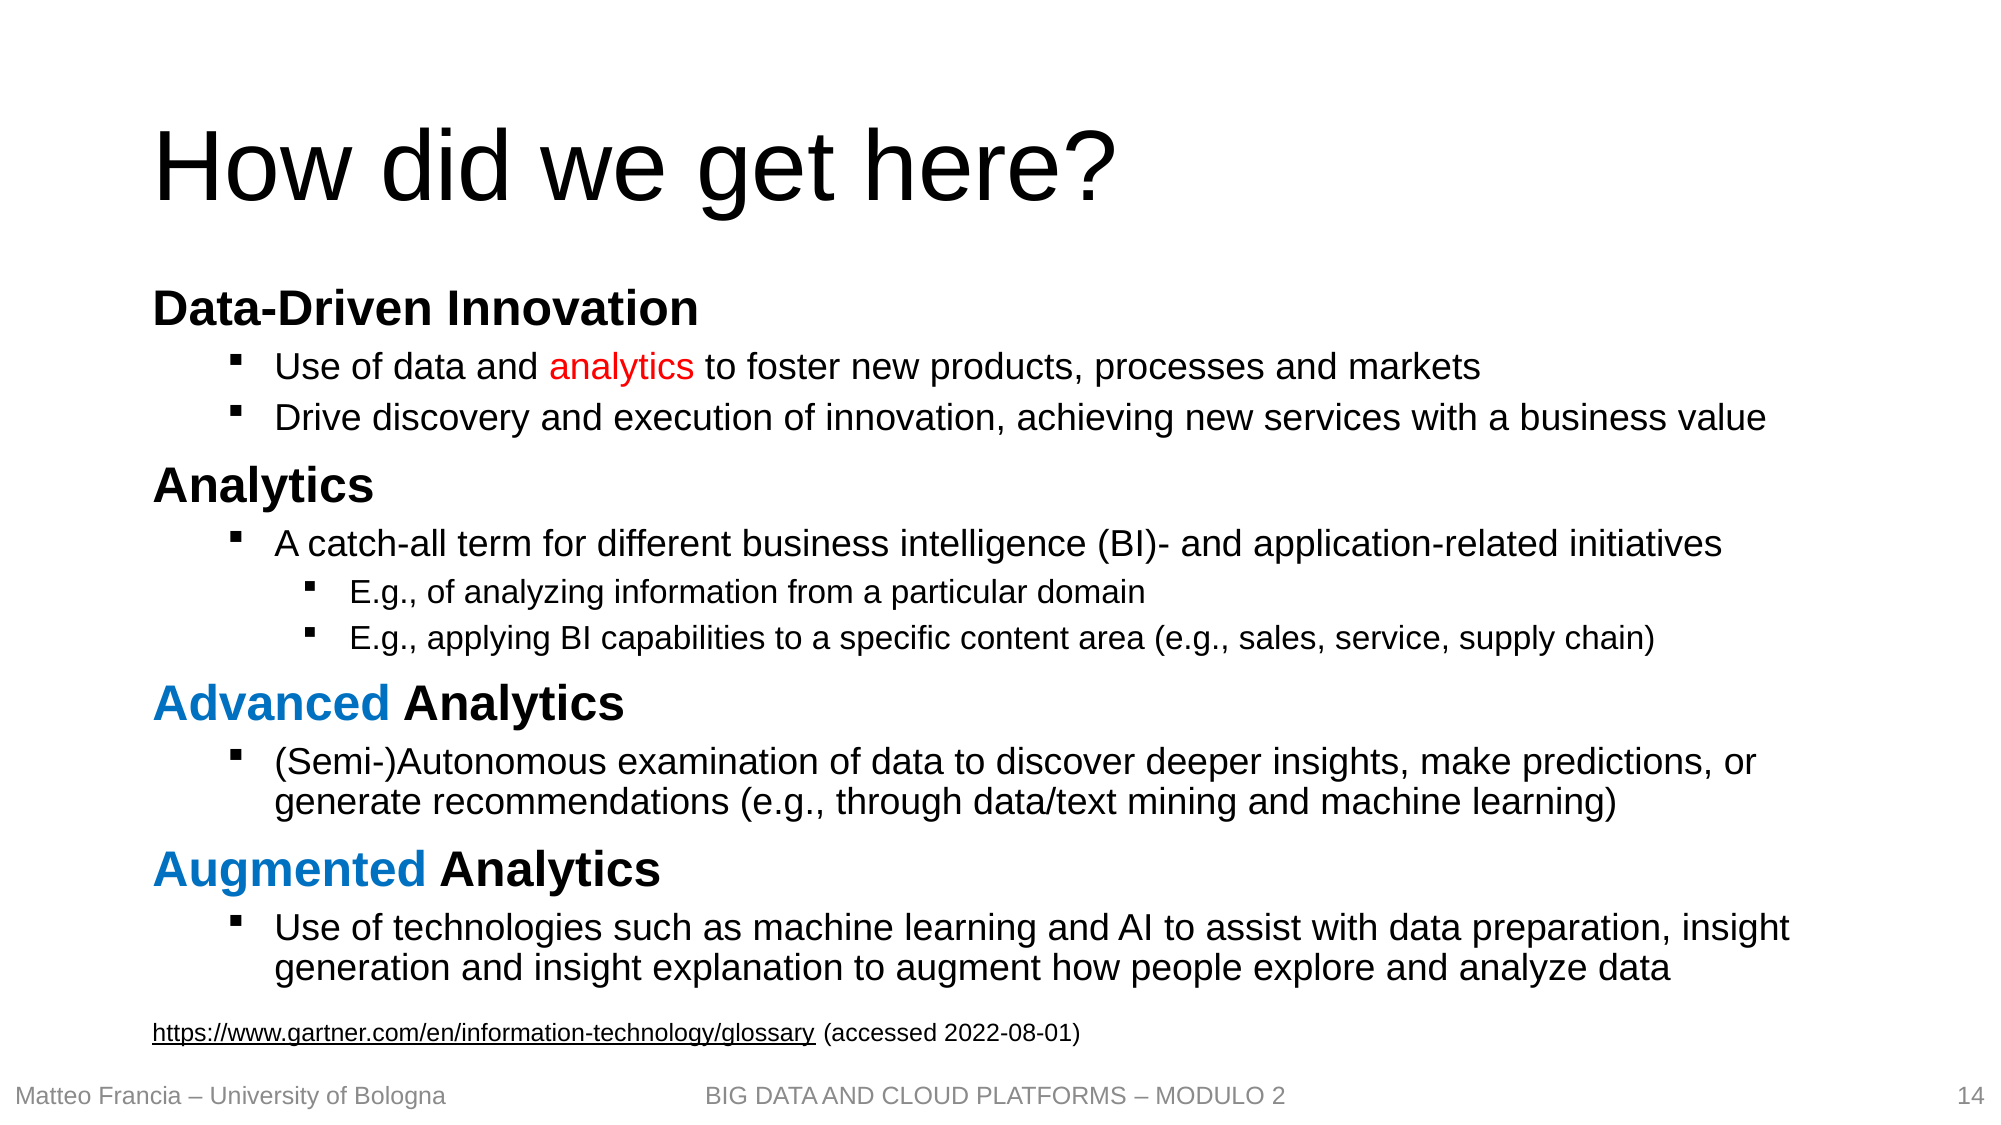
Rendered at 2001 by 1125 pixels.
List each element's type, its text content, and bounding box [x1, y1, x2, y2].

slide_number 14 [1550, 1065, 2000, 1125]
list https://www.gartner.com/en/information-technology/glossary (accessed 2022-08-01) [137, 1003, 1863, 1064]
list Data-Driven Innovation Use of data and analytics to foster new products, processes and markets Drive discovery and execution of innovation, achieving new services with a business value Analytics A catch-all term for different business intelligence (BI)- and application-related initiatives E.g., of analyzing information from a particular domain E.g., applying BI capabilities to a specific content area (e.g., sales, service, supply chain) Advanced Analytics (Semi-)Autonomous examination of data to discover deeper insights, make predictions, or generate recommendations (e.g., through data/text mining and machine learning) Augmented Analytics Use of technologies such as machine learning and AI to assist with data preparation, insight generation and insight explanation to augment how people explore and analyze data [137, 278, 1863, 993]
footer Matteo Francia – University of Bologna [0, 1065, 466, 1125]
title How did we get here? [137, 59, 1863, 278]
